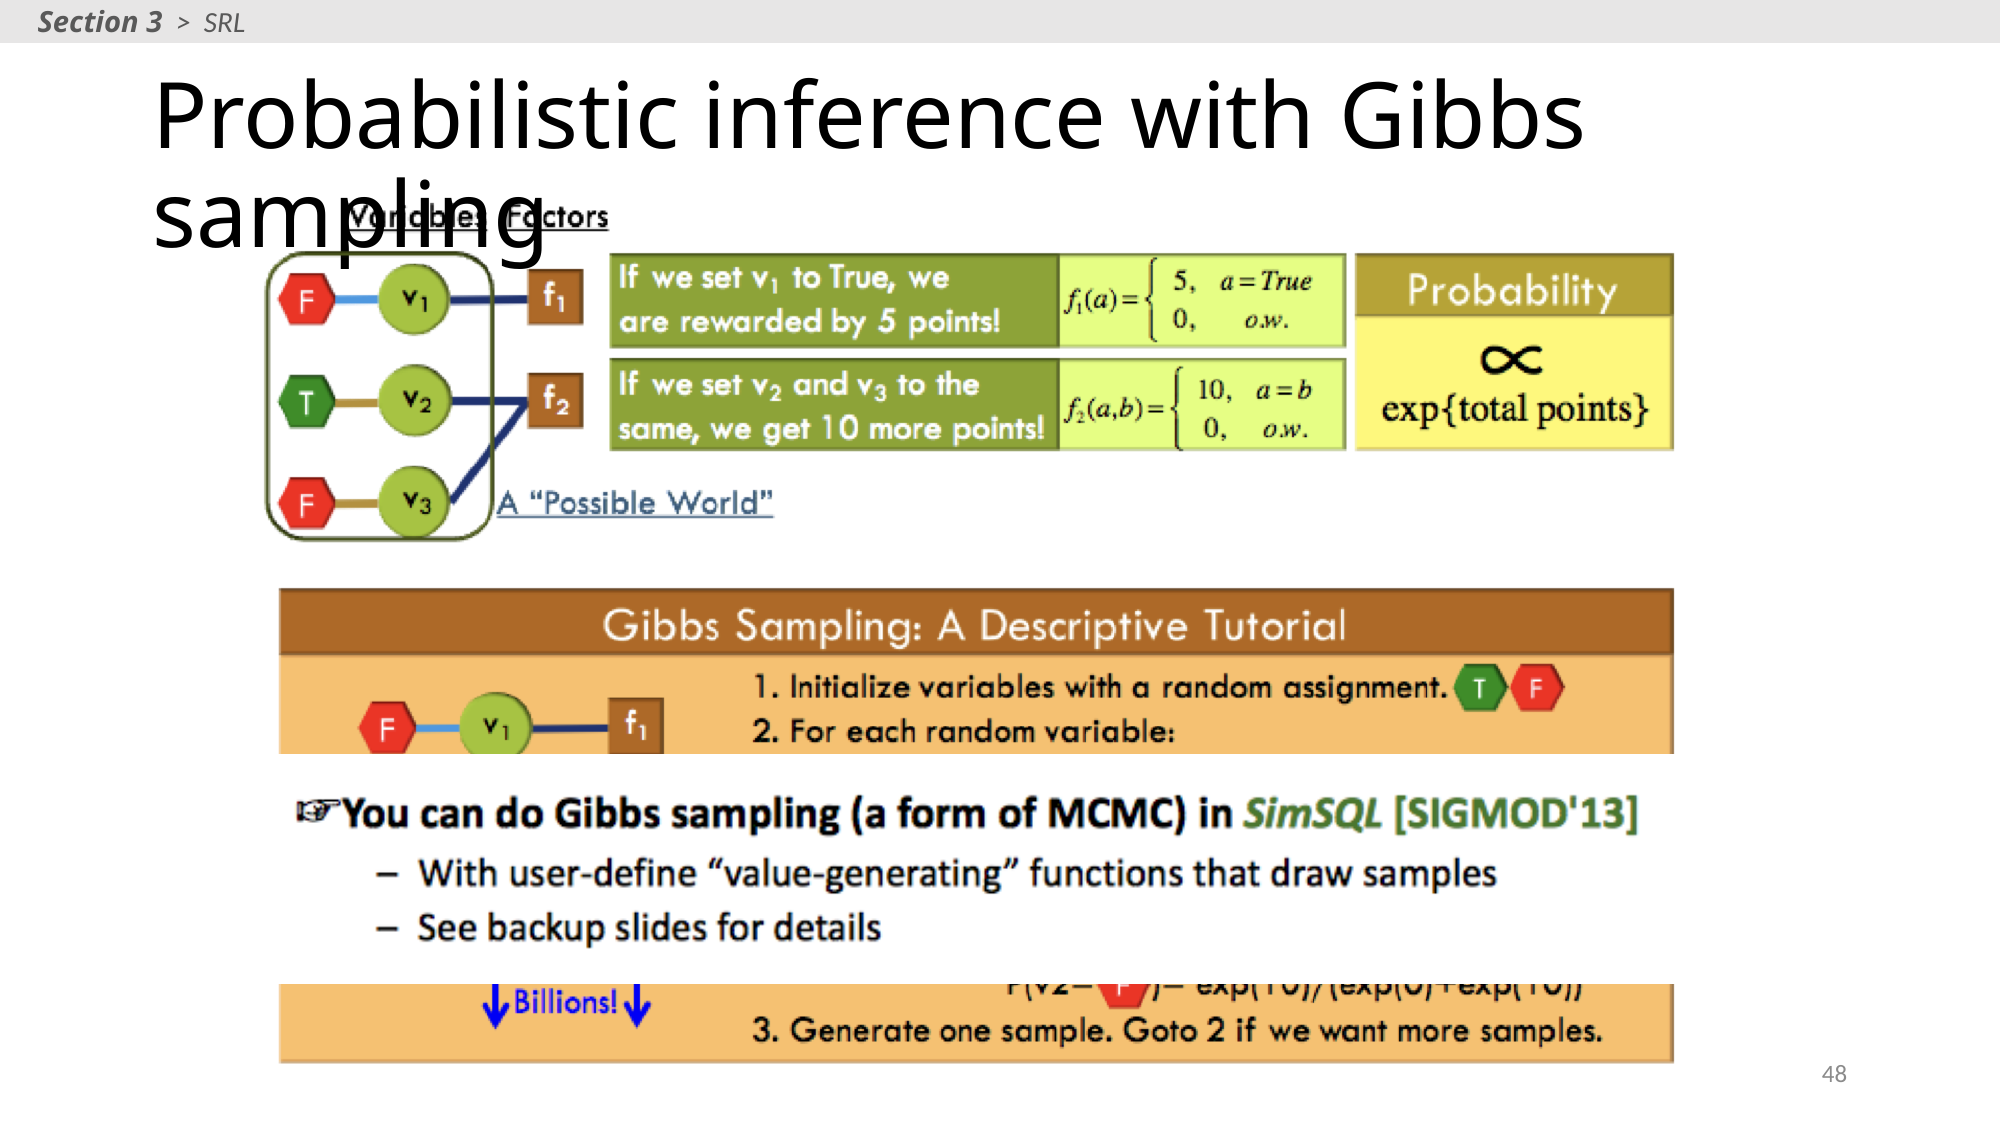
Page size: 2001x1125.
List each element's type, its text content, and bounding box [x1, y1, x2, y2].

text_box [0, 0, 2000, 47]
slide_number 48 [1412, 1042, 1863, 1103]
title Probabilistic inference with Gibbs sampling [137, 59, 1863, 278]
picture [260, 178, 1740, 1073]
